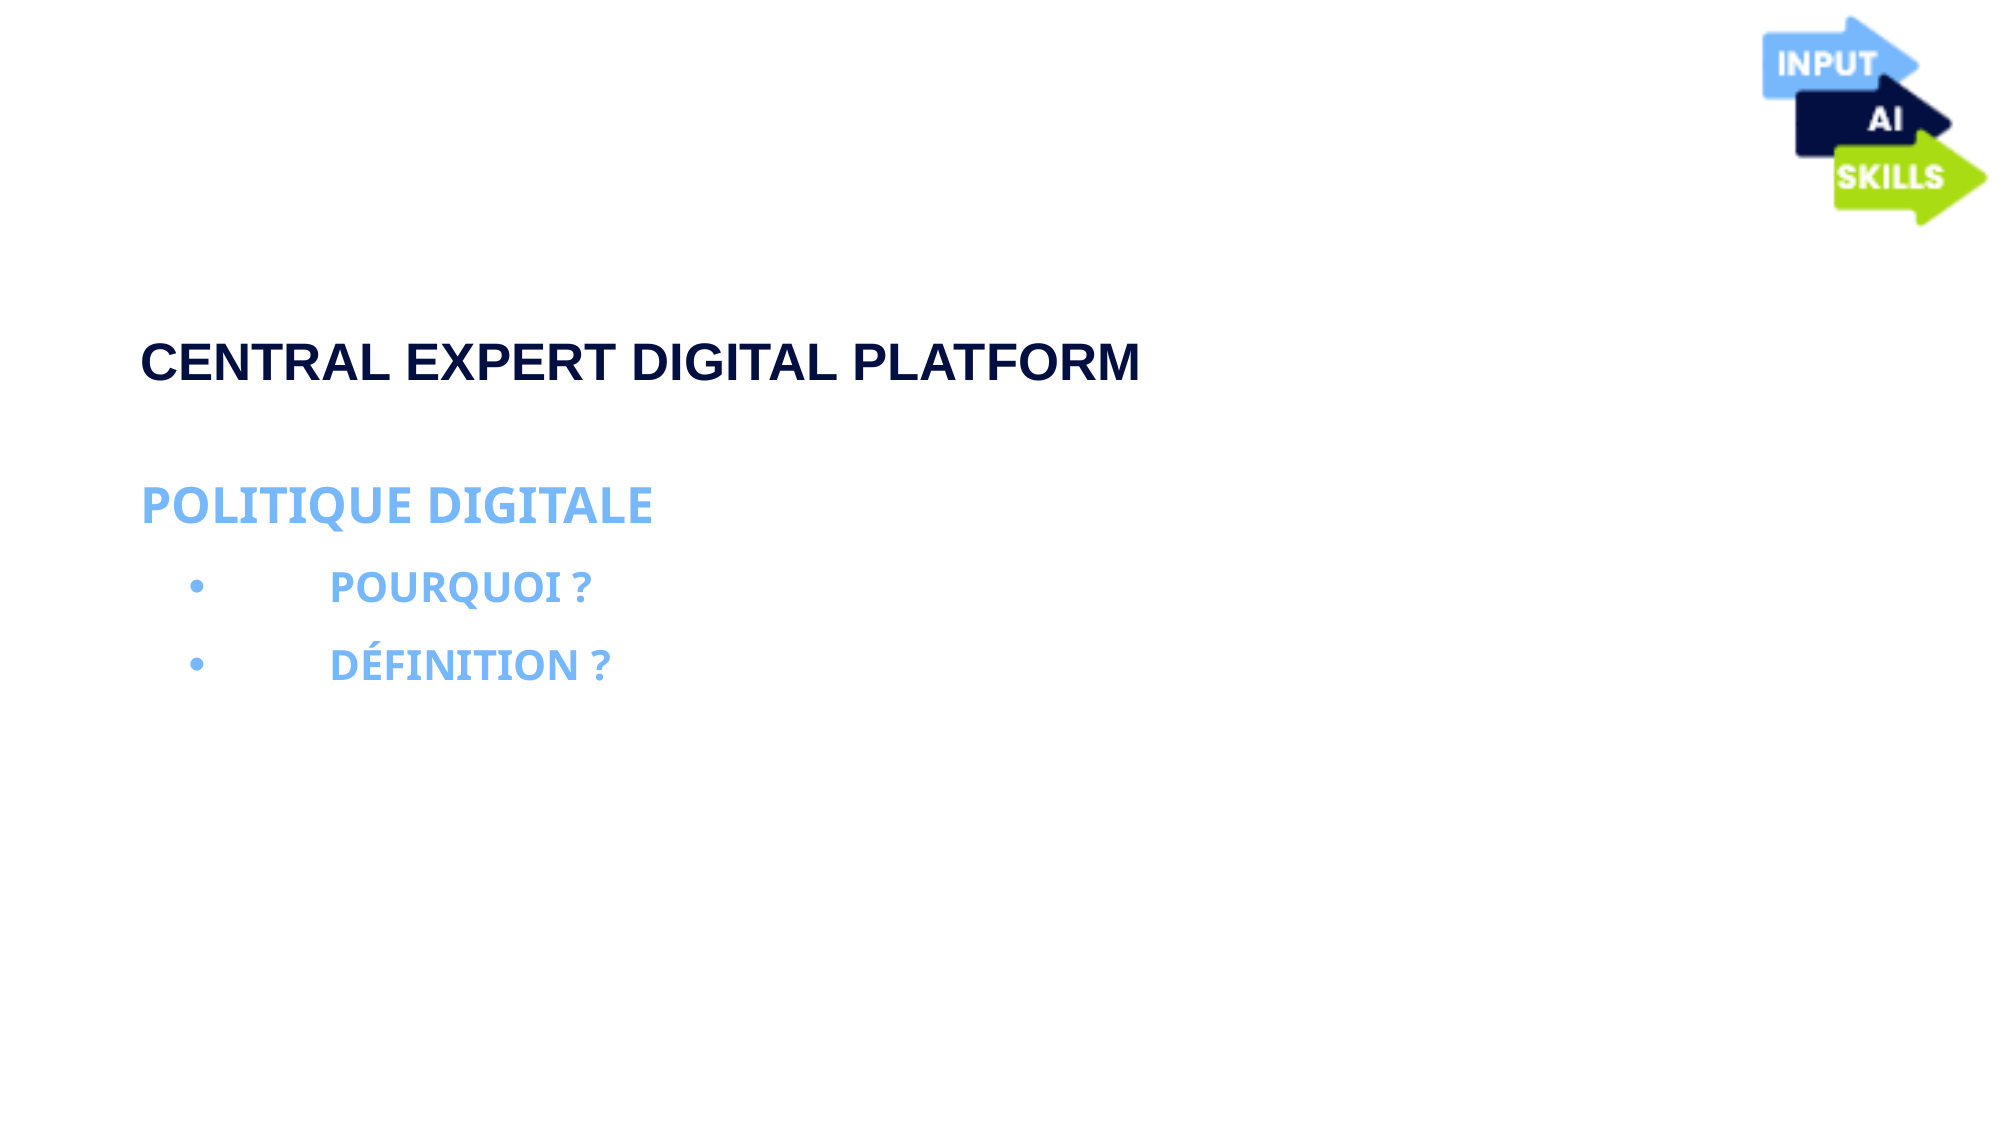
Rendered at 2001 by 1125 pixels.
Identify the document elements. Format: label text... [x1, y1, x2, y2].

text_box Politique digitale Pourquoi ? Définition ? [125, 478, 1215, 717]
picture [1747, 0, 2000, 242]
text_box CENTRAL EXPERT DIGITAL PLATFORM [125, 212, 1532, 408]
